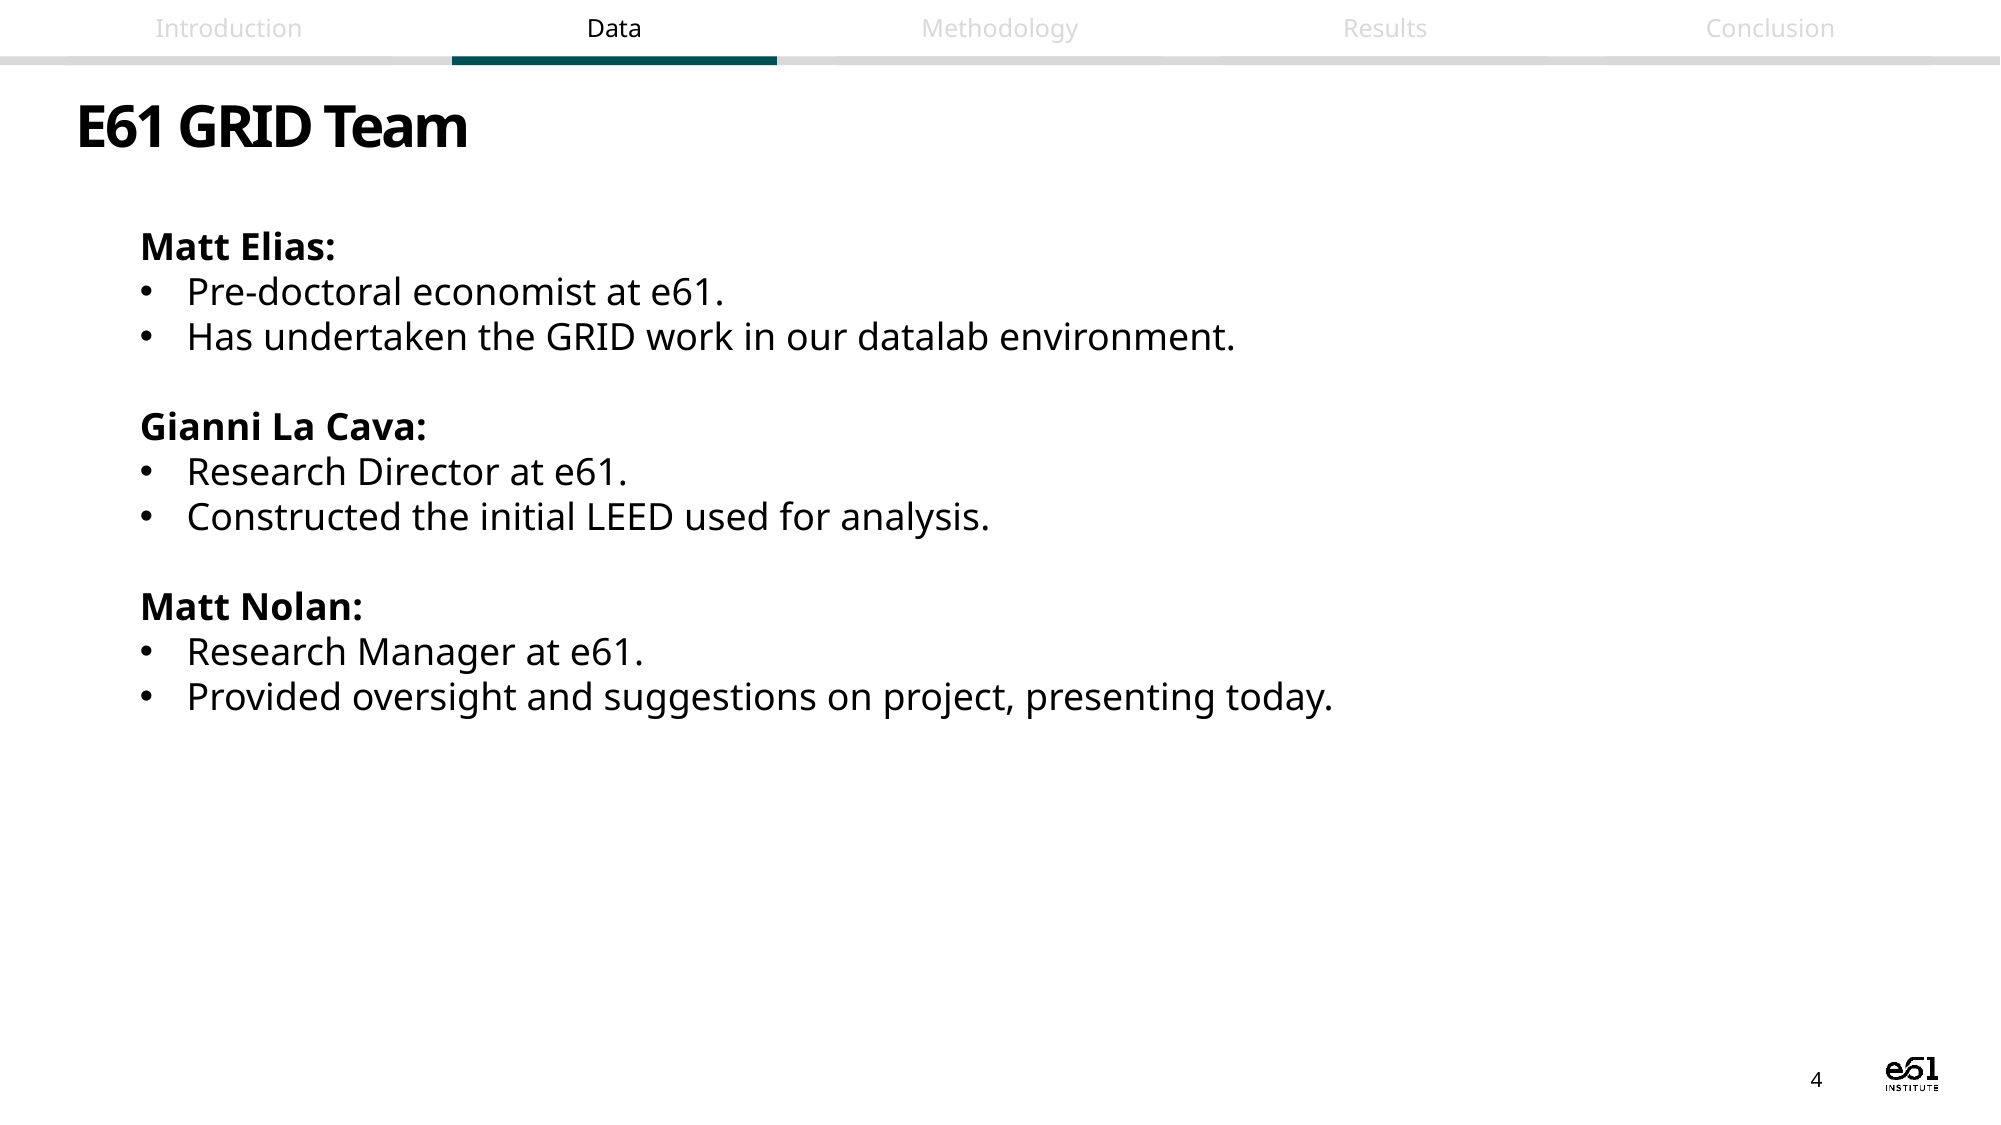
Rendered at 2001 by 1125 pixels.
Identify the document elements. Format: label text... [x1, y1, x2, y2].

title E61 GRID Team [60, 95, 1941, 211]
text_box Matt Elias: Pre-doctoral economist at e61. Has undertaken the GRID work in our datalab environment. Gianni La Cava: Research Director at e61. Constructed the initial LEED used for analysis. Matt Nolan: Research Manager at e61. Provided oversight and suggestions on project, presenting today. [125, 215, 1687, 726]
picture [1883, 1048, 1941, 1096]
slide_number 4 [1795, 1050, 1888, 1095]
